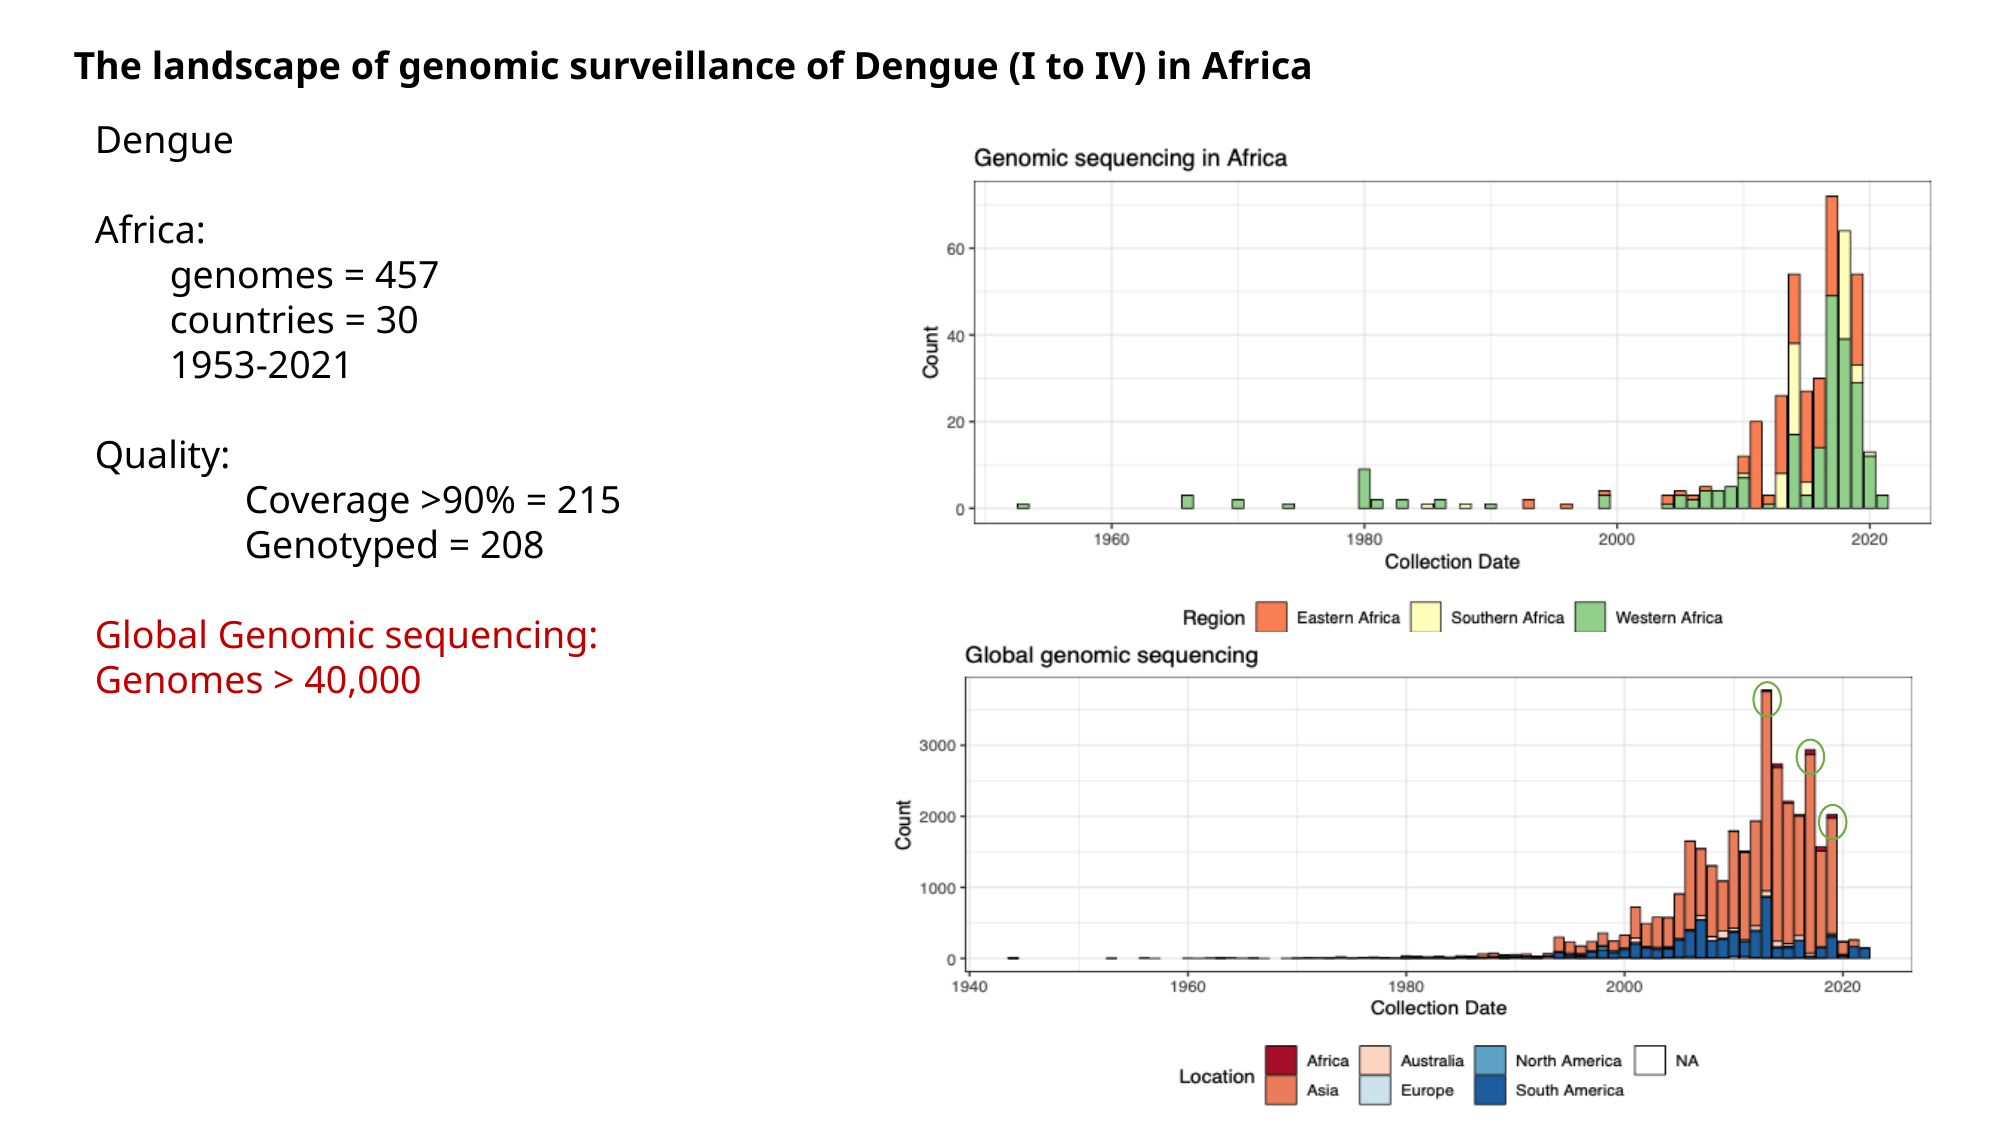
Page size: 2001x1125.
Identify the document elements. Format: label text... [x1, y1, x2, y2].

picture [889, 110, 1939, 1125]
text_box The landscape of genomic surveillance of Dengue (I to IV) in Africa [58, 34, 1561, 95]
text_box Dengue Africa: genomes = 457 countries = 30 1953-2021 Quality: Coverage >90% = 215 Genotyped = 208 Global Genomic sequencing: Genomes > 40,000 [79, 108, 661, 754]
